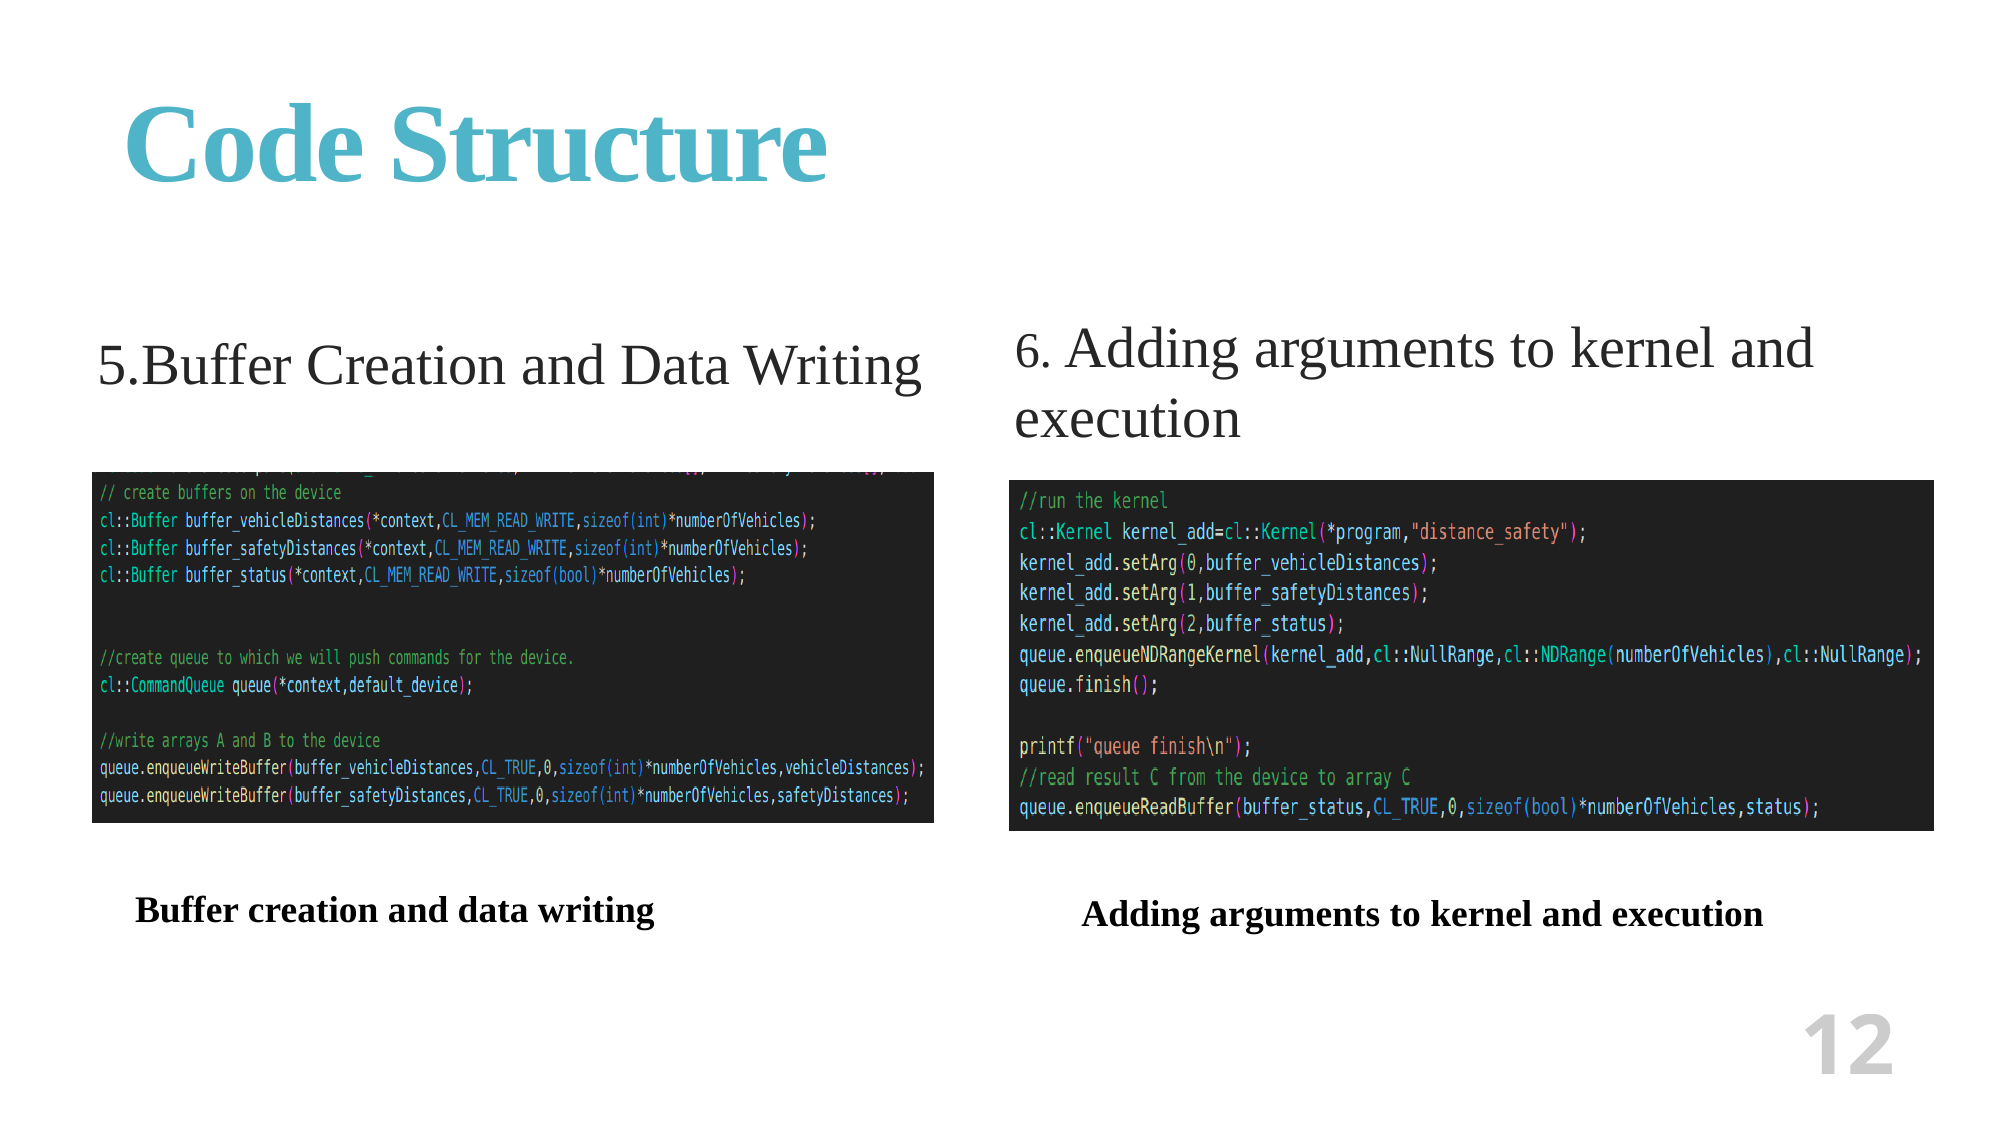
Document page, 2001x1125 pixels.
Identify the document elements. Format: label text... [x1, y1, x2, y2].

picture [1009, 480, 1934, 831]
text_box Adding arguments to kernel and execution [1066, 881, 1794, 941]
slide_number 12 [1430, 883, 1911, 1113]
picture [92, 472, 934, 824]
text_box Buffer creation and data writing [120, 877, 1121, 938]
text_box 6. Adding arguments to kernel and execution [999, 301, 2000, 562]
list 5.Buffer Creation and Data Writing [66, 283, 960, 610]
title Code Structure [107, 11, 1875, 284]
